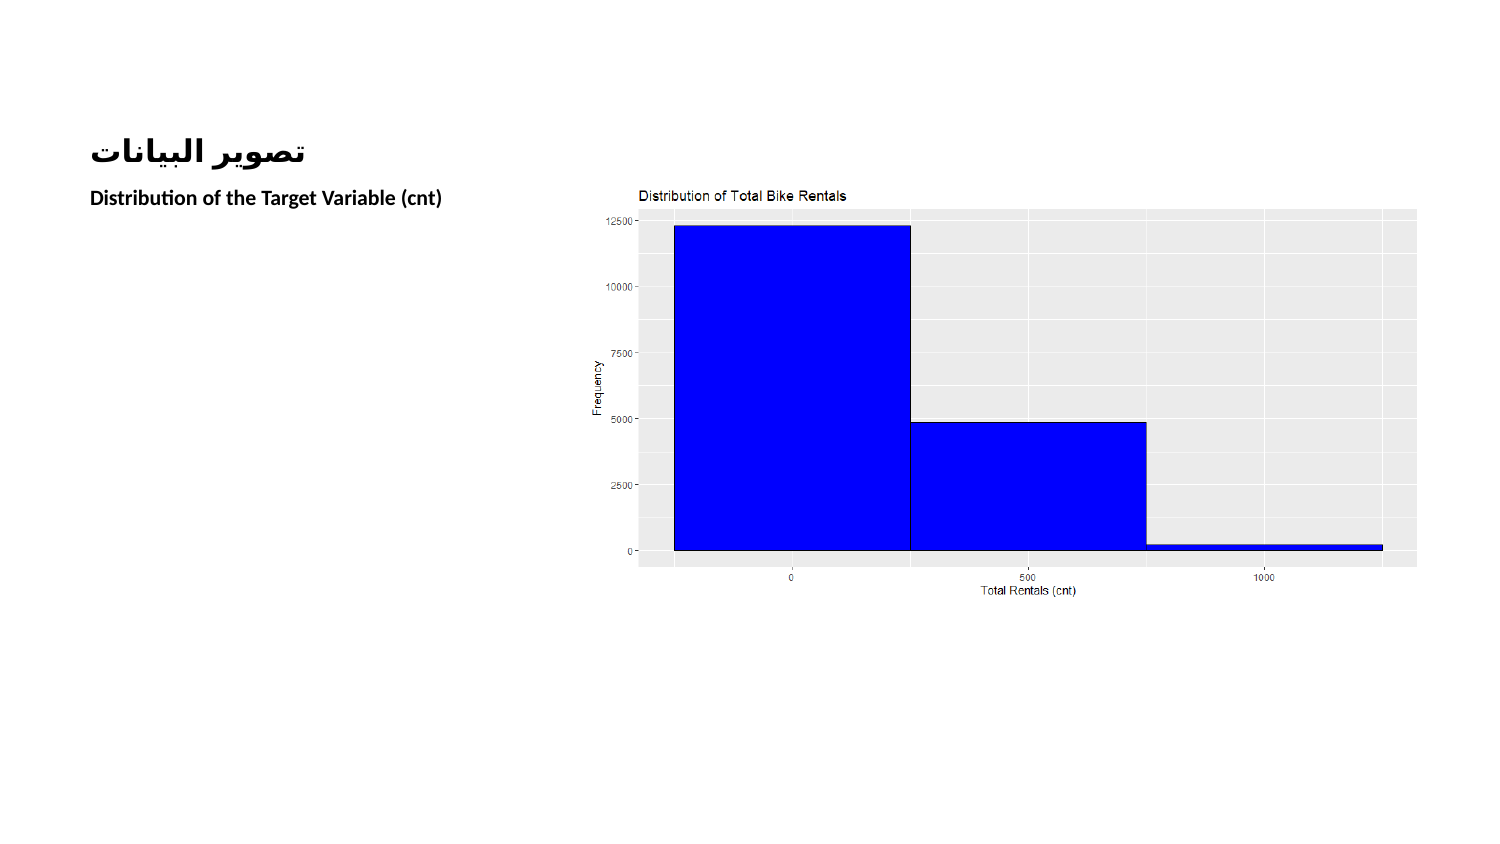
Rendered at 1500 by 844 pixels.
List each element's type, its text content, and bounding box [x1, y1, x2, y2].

title تصوير البيانات [75, 33, 569, 176]
list Distribution of the Target Variable (cnt) [75, 176, 569, 754]
picture [585, 183, 1424, 603]
